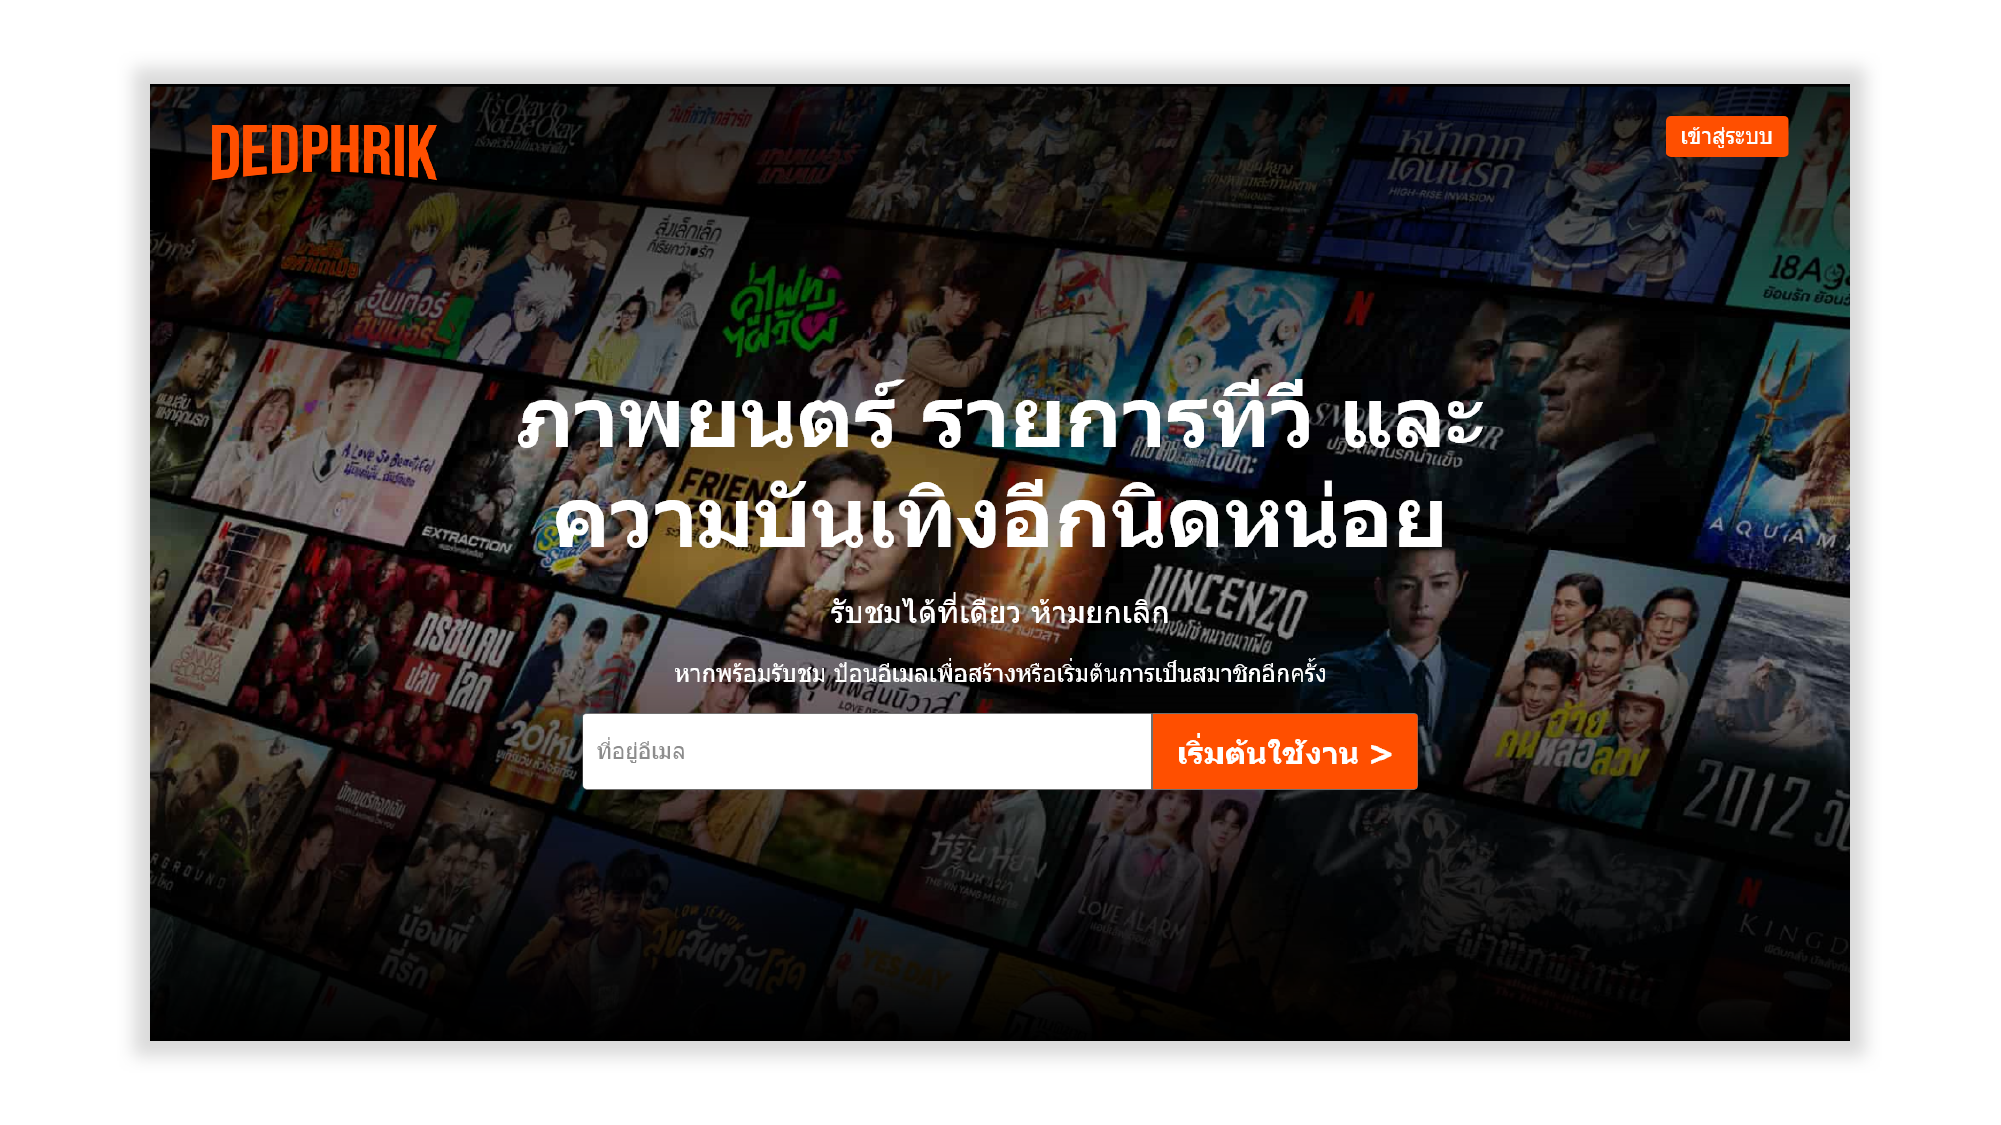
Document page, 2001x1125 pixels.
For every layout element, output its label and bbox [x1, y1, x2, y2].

picture [150, 84, 1850, 1041]
